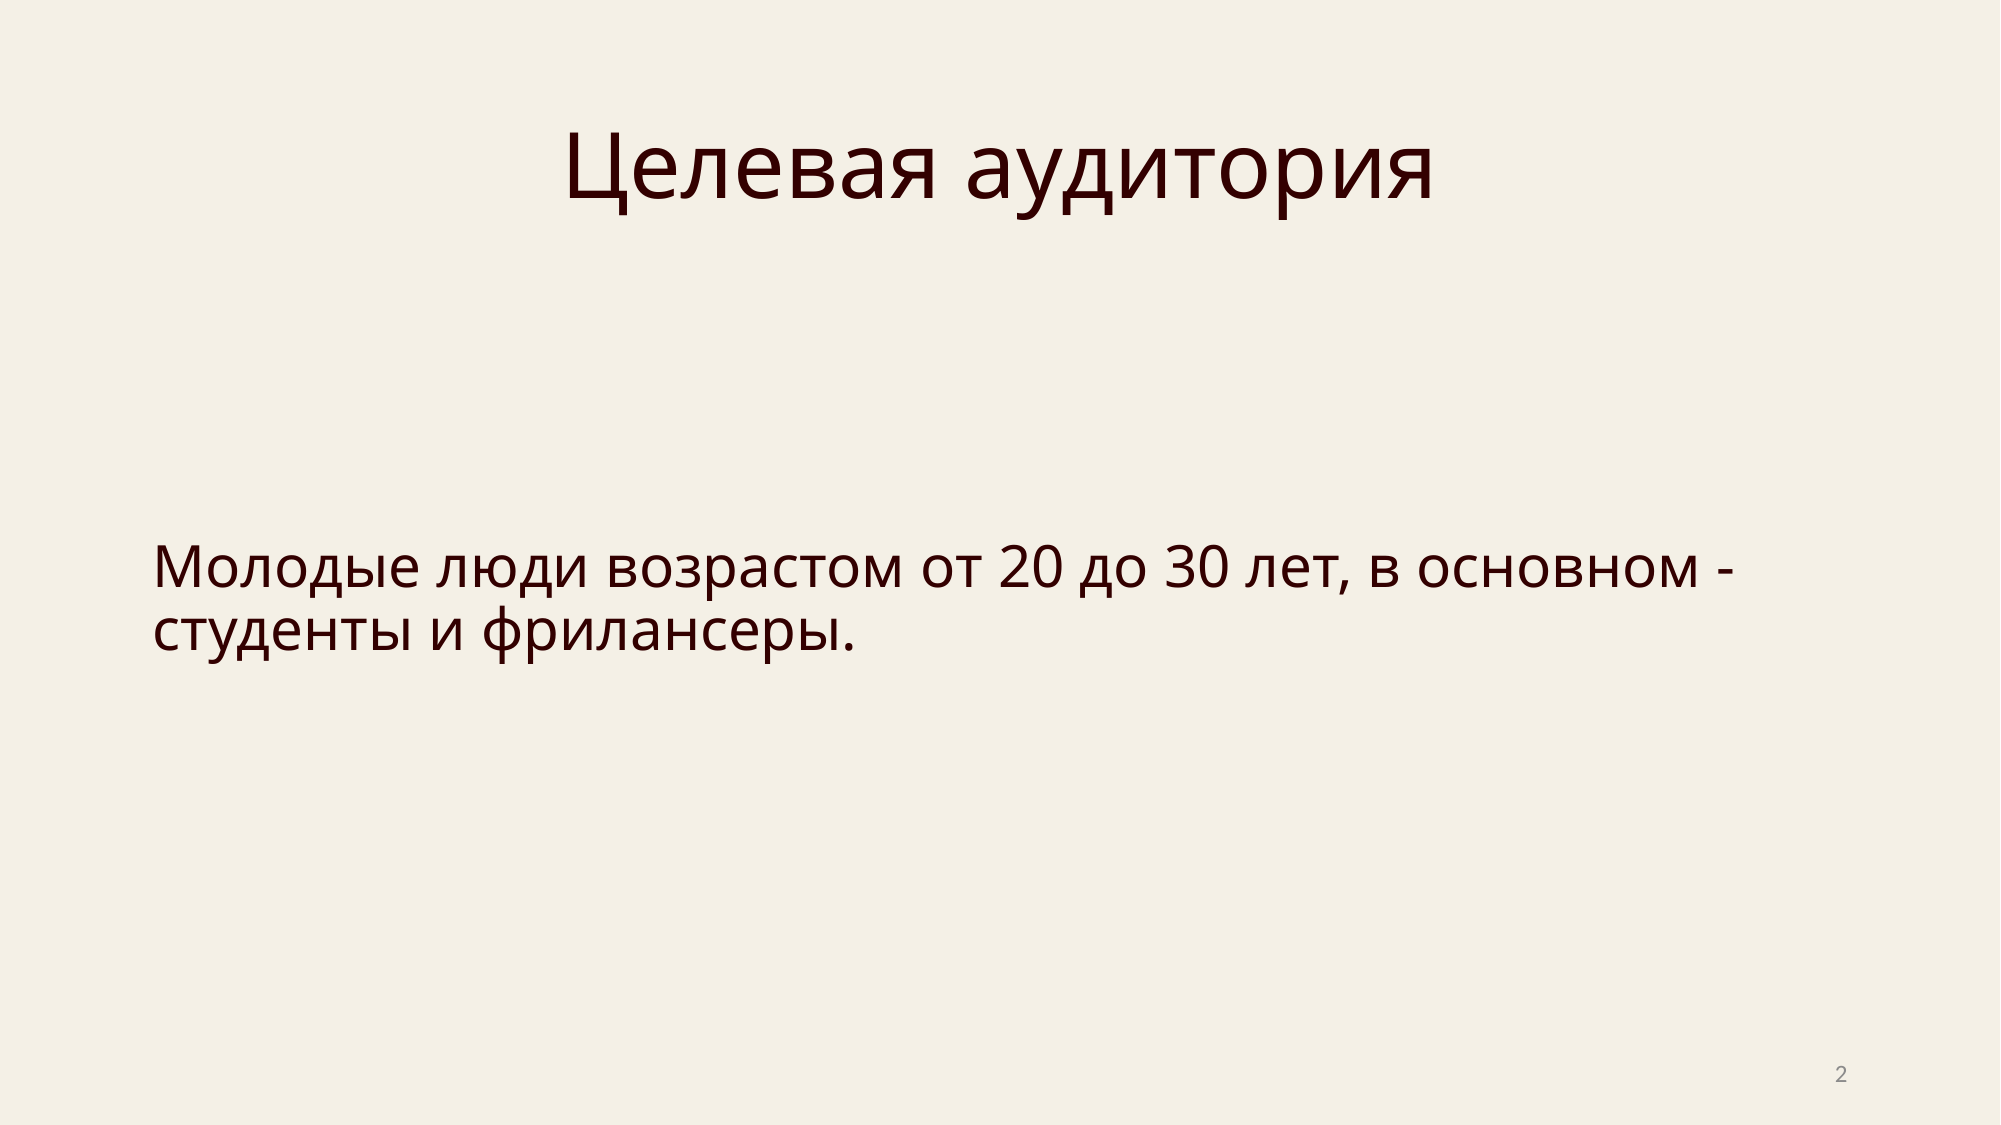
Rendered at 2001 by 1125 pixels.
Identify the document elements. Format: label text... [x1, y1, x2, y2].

title Целевая аудитория [137, 59, 1863, 278]
slide_number 2 [1412, 1042, 1863, 1103]
list Молодые люди возрастом от 20 до 30 лет, в основном - студенты и фрилансеры. [137, 529, 1863, 694]
